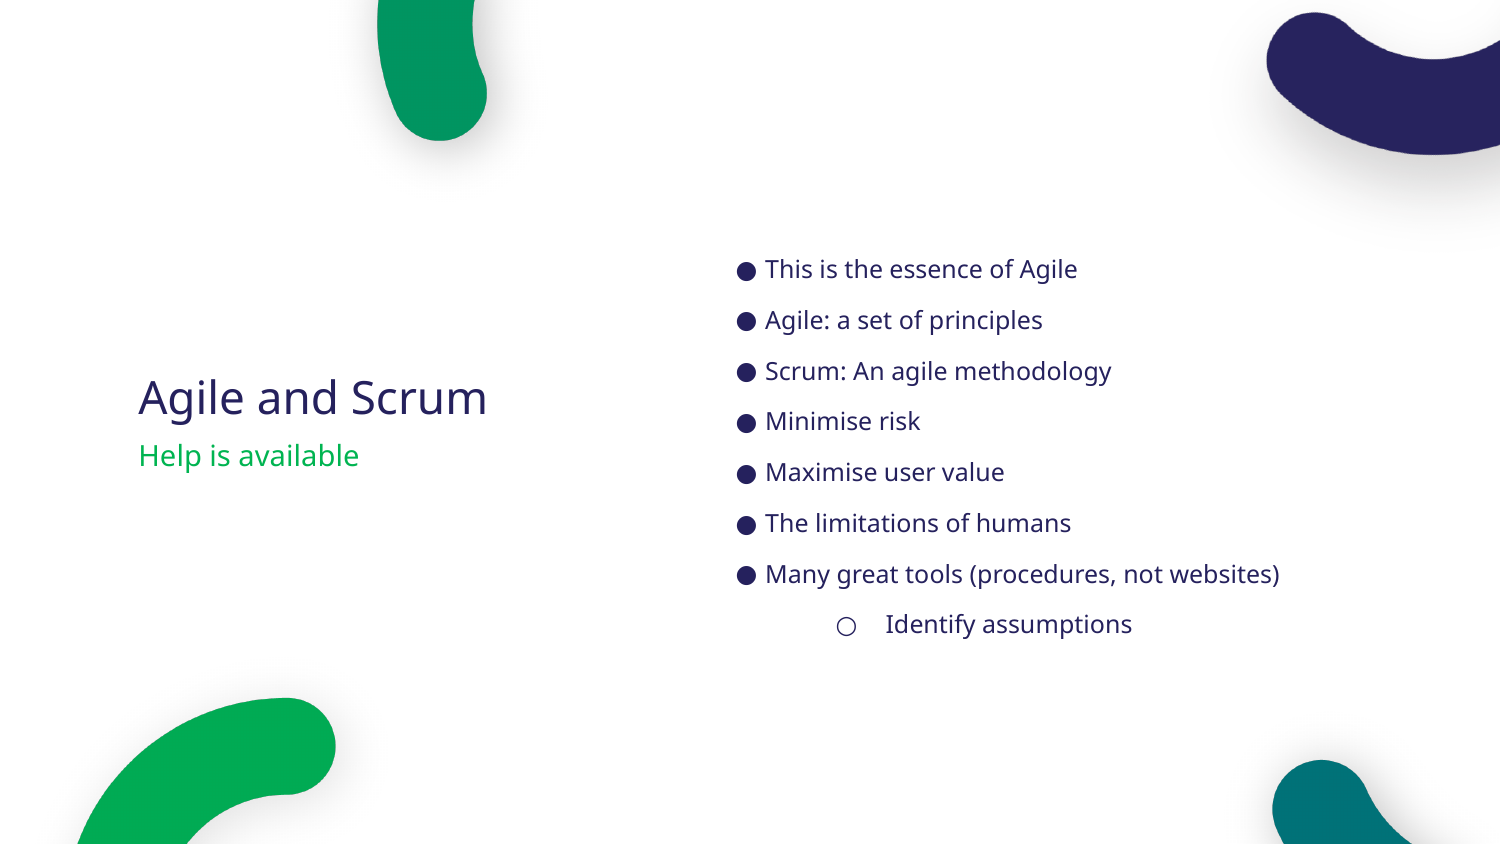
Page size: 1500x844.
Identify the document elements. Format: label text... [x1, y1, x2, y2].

picture [1205, 692, 1500, 844]
text_box Agile and Scrum [123, 357, 699, 439]
picture [0, 631, 416, 844]
picture [1138, 0, 1500, 321]
picture [312, 0, 566, 220]
text_box This is the essence of Agile Agile: a set of principles Scrum: An agile methodology Minimise risk Maximise user value The limitations of humans Many great tools (procedures, not websites) Identify assumptions [720, 48, 1391, 844]
text_box Help is available [123, 439, 688, 486]
